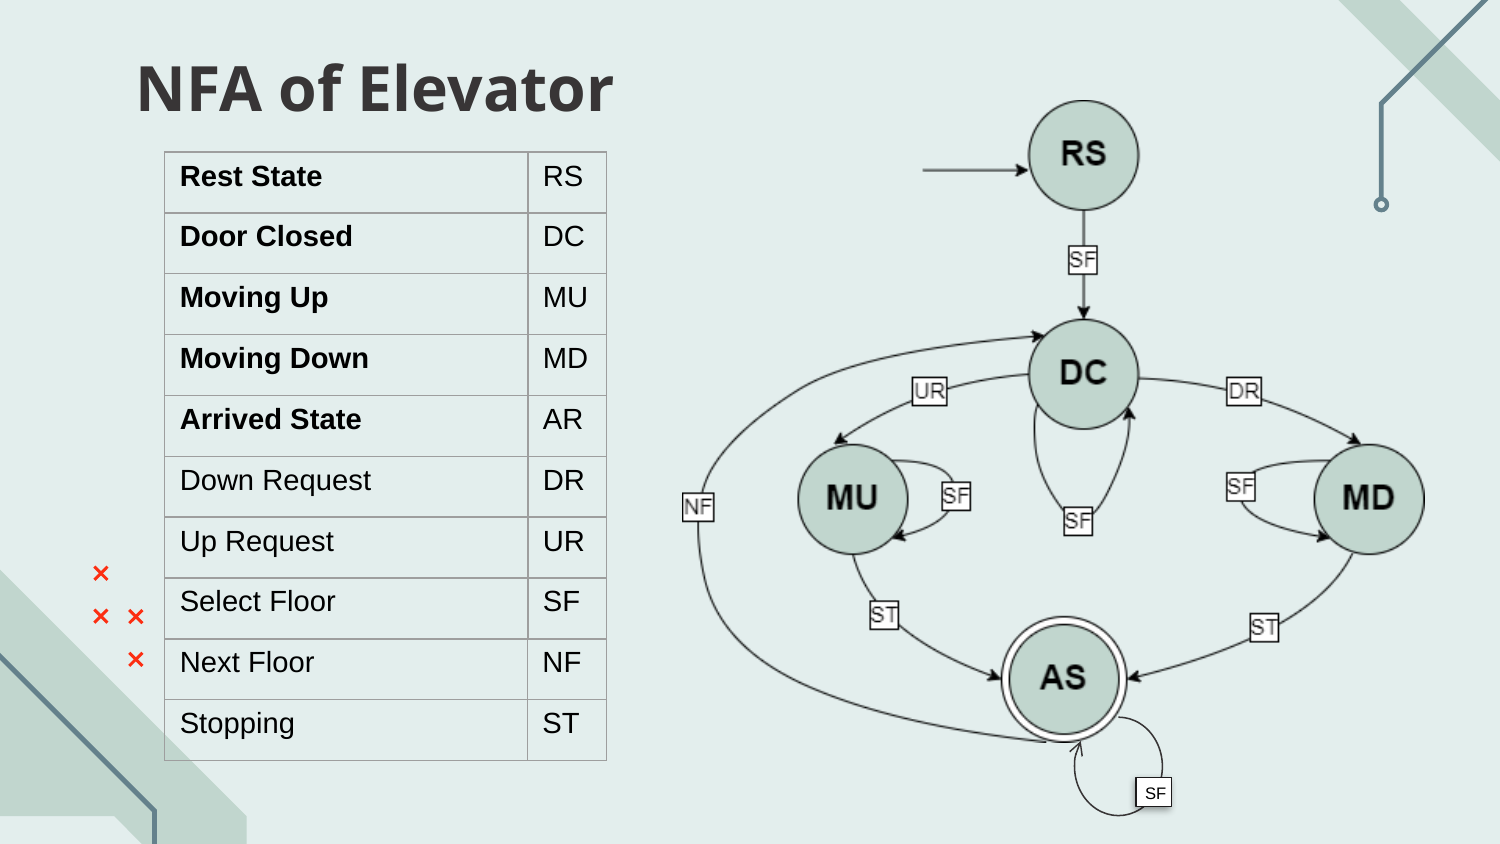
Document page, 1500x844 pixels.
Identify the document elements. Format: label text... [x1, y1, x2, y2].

title NFA of Elevator [0, 0, 909, 173]
table_cell Moving Down [165, 335, 527, 395]
table_header Rest State [165, 153, 527, 212]
table_cell ST [528, 700, 606, 760]
table_cell Stopping [165, 700, 527, 760]
table_cell DR [529, 457, 606, 516]
table_cell MD [529, 335, 606, 395]
table_cell Door Closed [165, 214, 527, 273]
table_cell Up Request [165, 518, 527, 577]
table_cell Moving Up [165, 274, 527, 334]
table_cell AR [529, 396, 606, 456]
table_cell UR [529, 518, 606, 577]
table_header Next Floor [165, 640, 527, 699]
text_box [1073, 750, 1164, 817]
table_header NF [528, 640, 606, 699]
picture [682, 100, 1426, 744]
table_cell Arrived State [165, 396, 527, 456]
table_header RS [529, 153, 606, 212]
table_cell MU [529, 274, 606, 334]
table_cell DC [529, 214, 606, 273]
text_box SF [1130, 775, 1204, 811]
table_cell SF [529, 579, 606, 638]
table_cell Select Floor [165, 579, 527, 638]
table_cell Down Request [165, 457, 527, 516]
